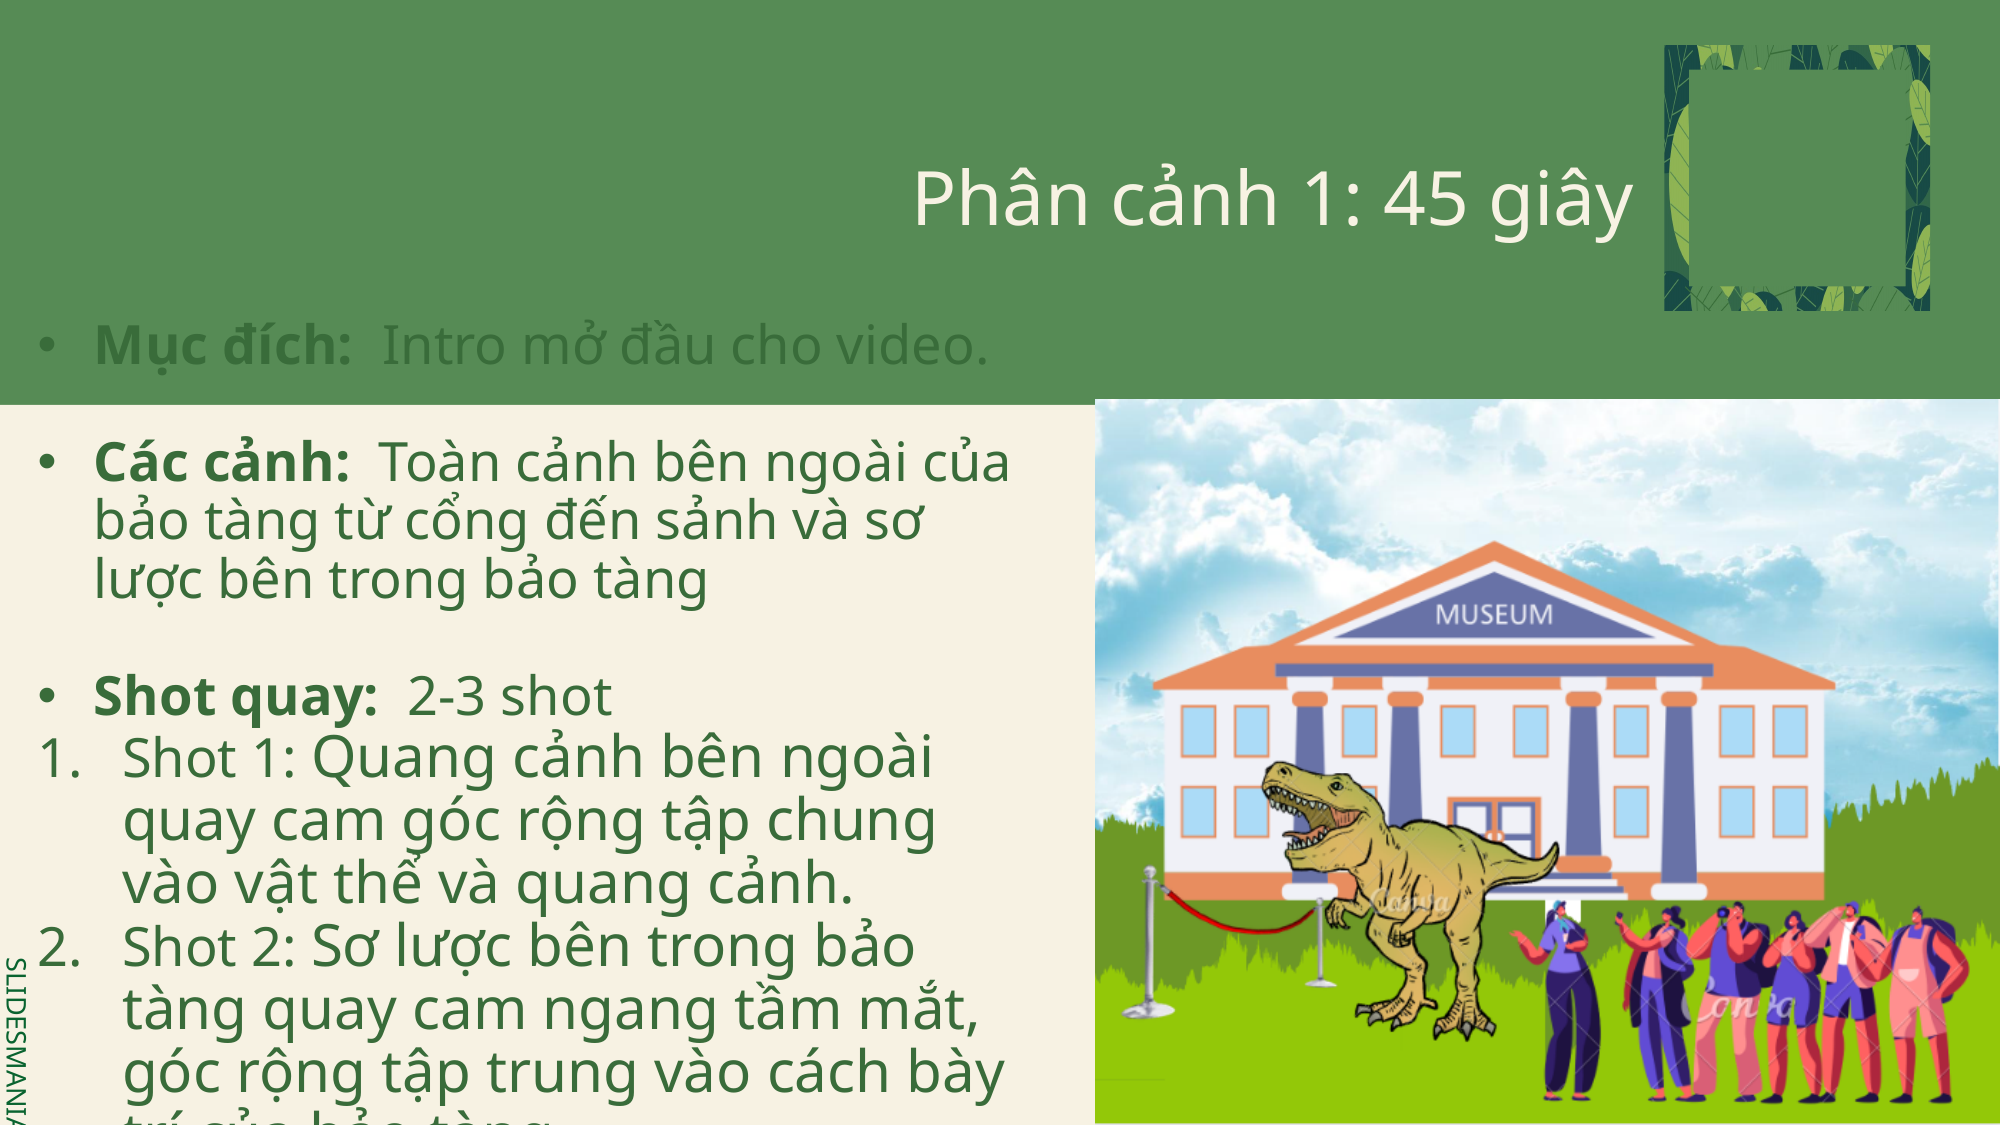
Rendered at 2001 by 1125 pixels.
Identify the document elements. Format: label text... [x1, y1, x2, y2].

picture [1664, 45, 1931, 311]
list Mục đích: Intro mở đầu cho video. Các cảnh: Toàn cảnh bên ngoài của bảo tàng từ cổng đến sảnh và sơ lược bên trong bảo tàng Shot quay: 2-3 shot Shot 1: Quang cảnh bên ngoài quay cam góc rộng tập chung vào vật thể và quang cảnh. Shot 2: Sơ lược bên trong bảo tàng quay cam ngang tầm mắt, góc rộng tập trung vào cách bày trí của bảo tàng. [22, 399, 1048, 1087]
picture [1095, 399, 2000, 1125]
list Phân cảnh 1: 45 giây [259, 139, 1650, 264]
